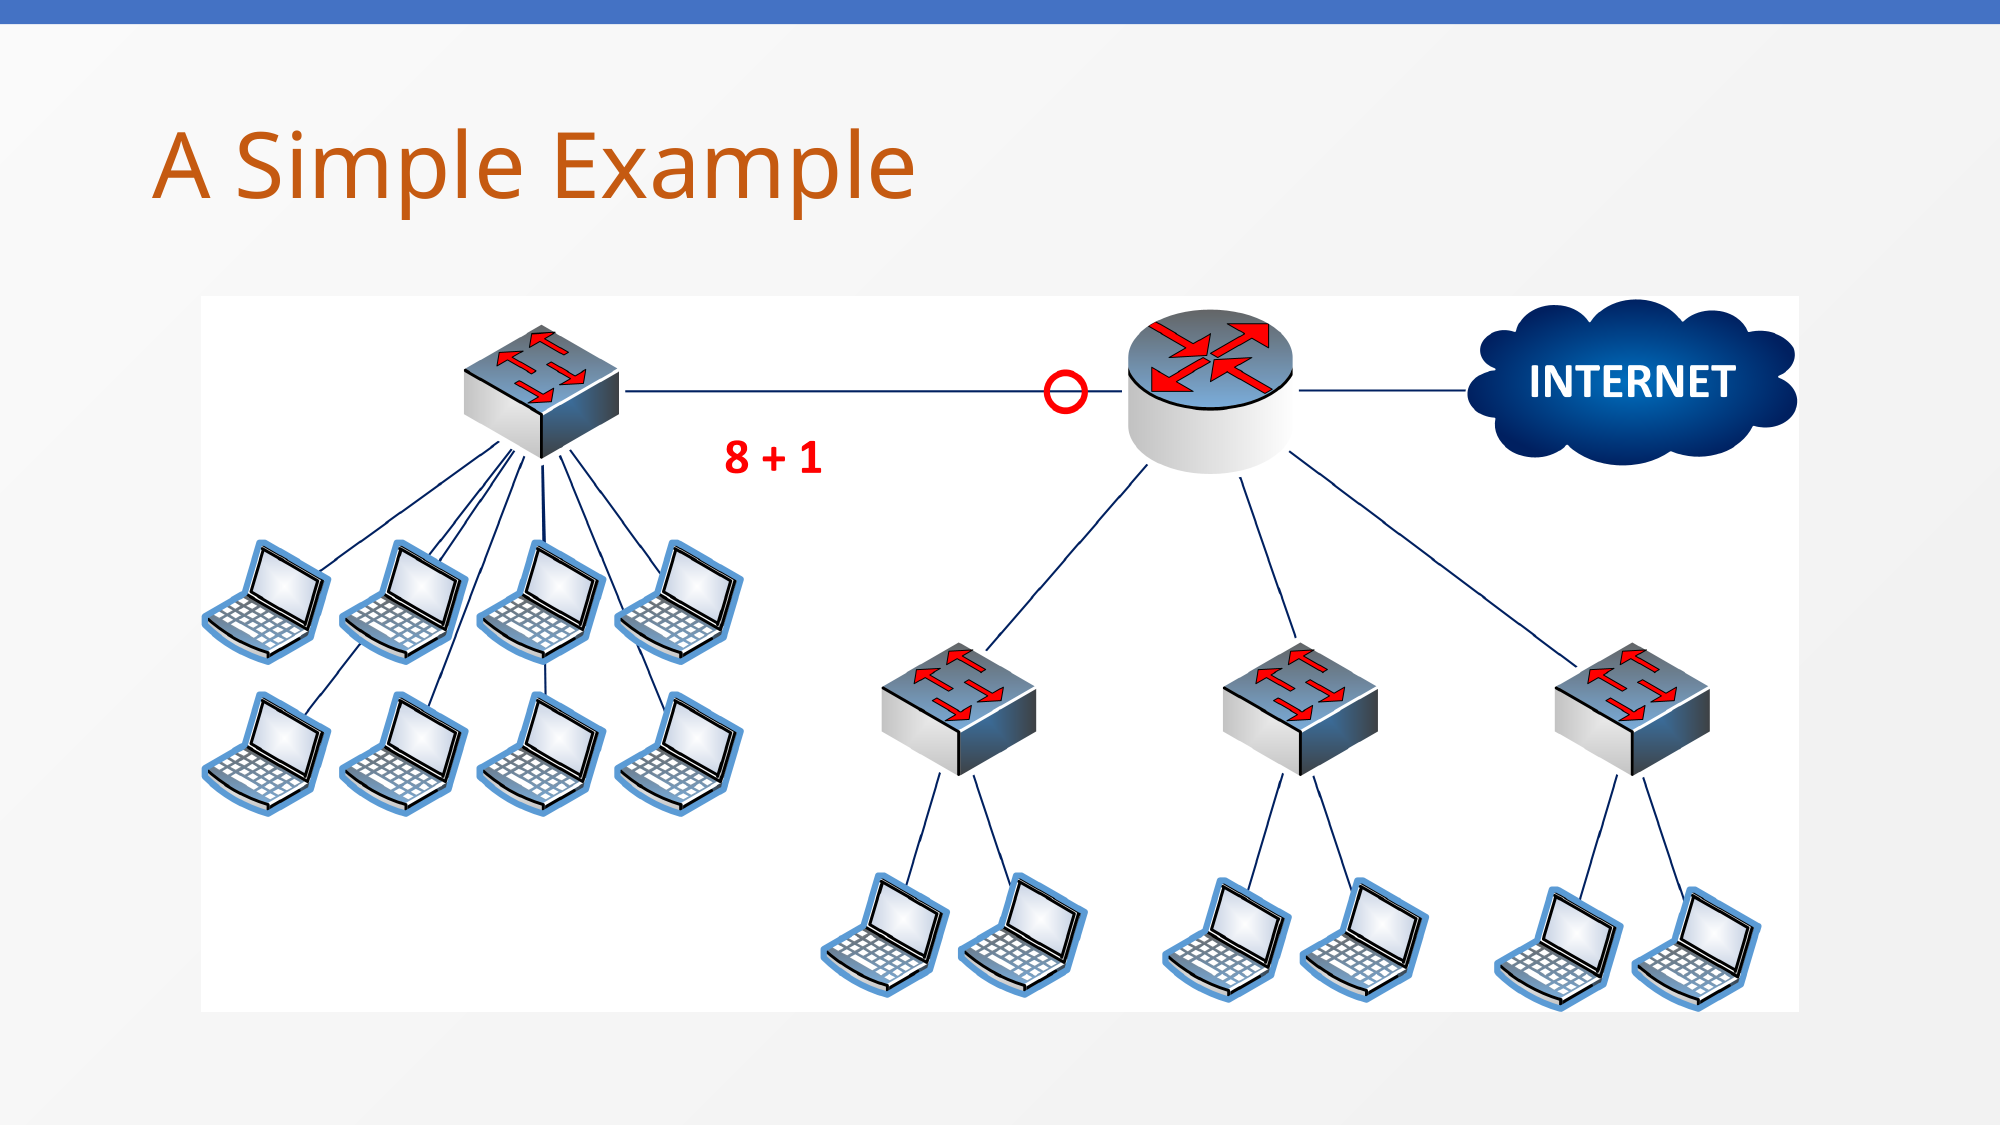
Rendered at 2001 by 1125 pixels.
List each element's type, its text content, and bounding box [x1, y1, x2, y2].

text_box [0, 0, 2000, 25]
title A Simple Example [137, 59, 1863, 278]
picture [201, 296, 1799, 1012]
